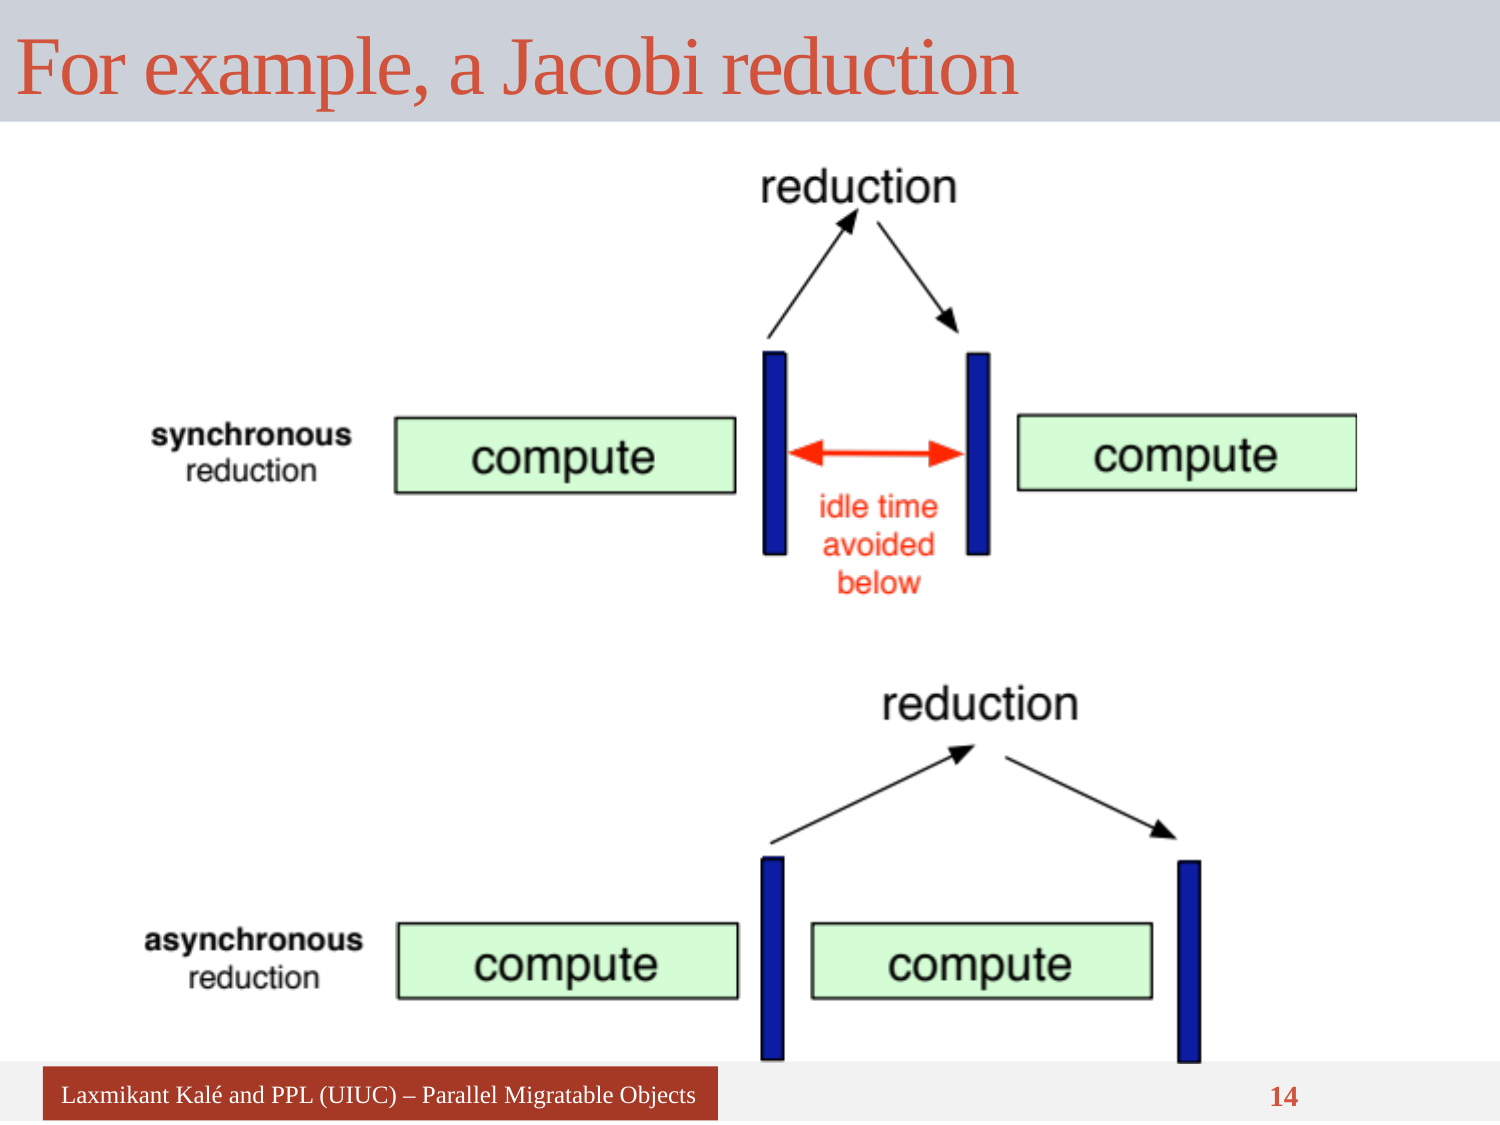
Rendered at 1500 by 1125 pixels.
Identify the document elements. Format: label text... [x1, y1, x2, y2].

title For example, a Jacobi reduction [0, 0, 1500, 122]
slide_number 14 [1254, 1067, 1457, 1122]
picture [143, 155, 1358, 1064]
footer Laxmikant Kalé and PPL (UIUC) – Parallel Migratable Objects [42, 1066, 718, 1121]
